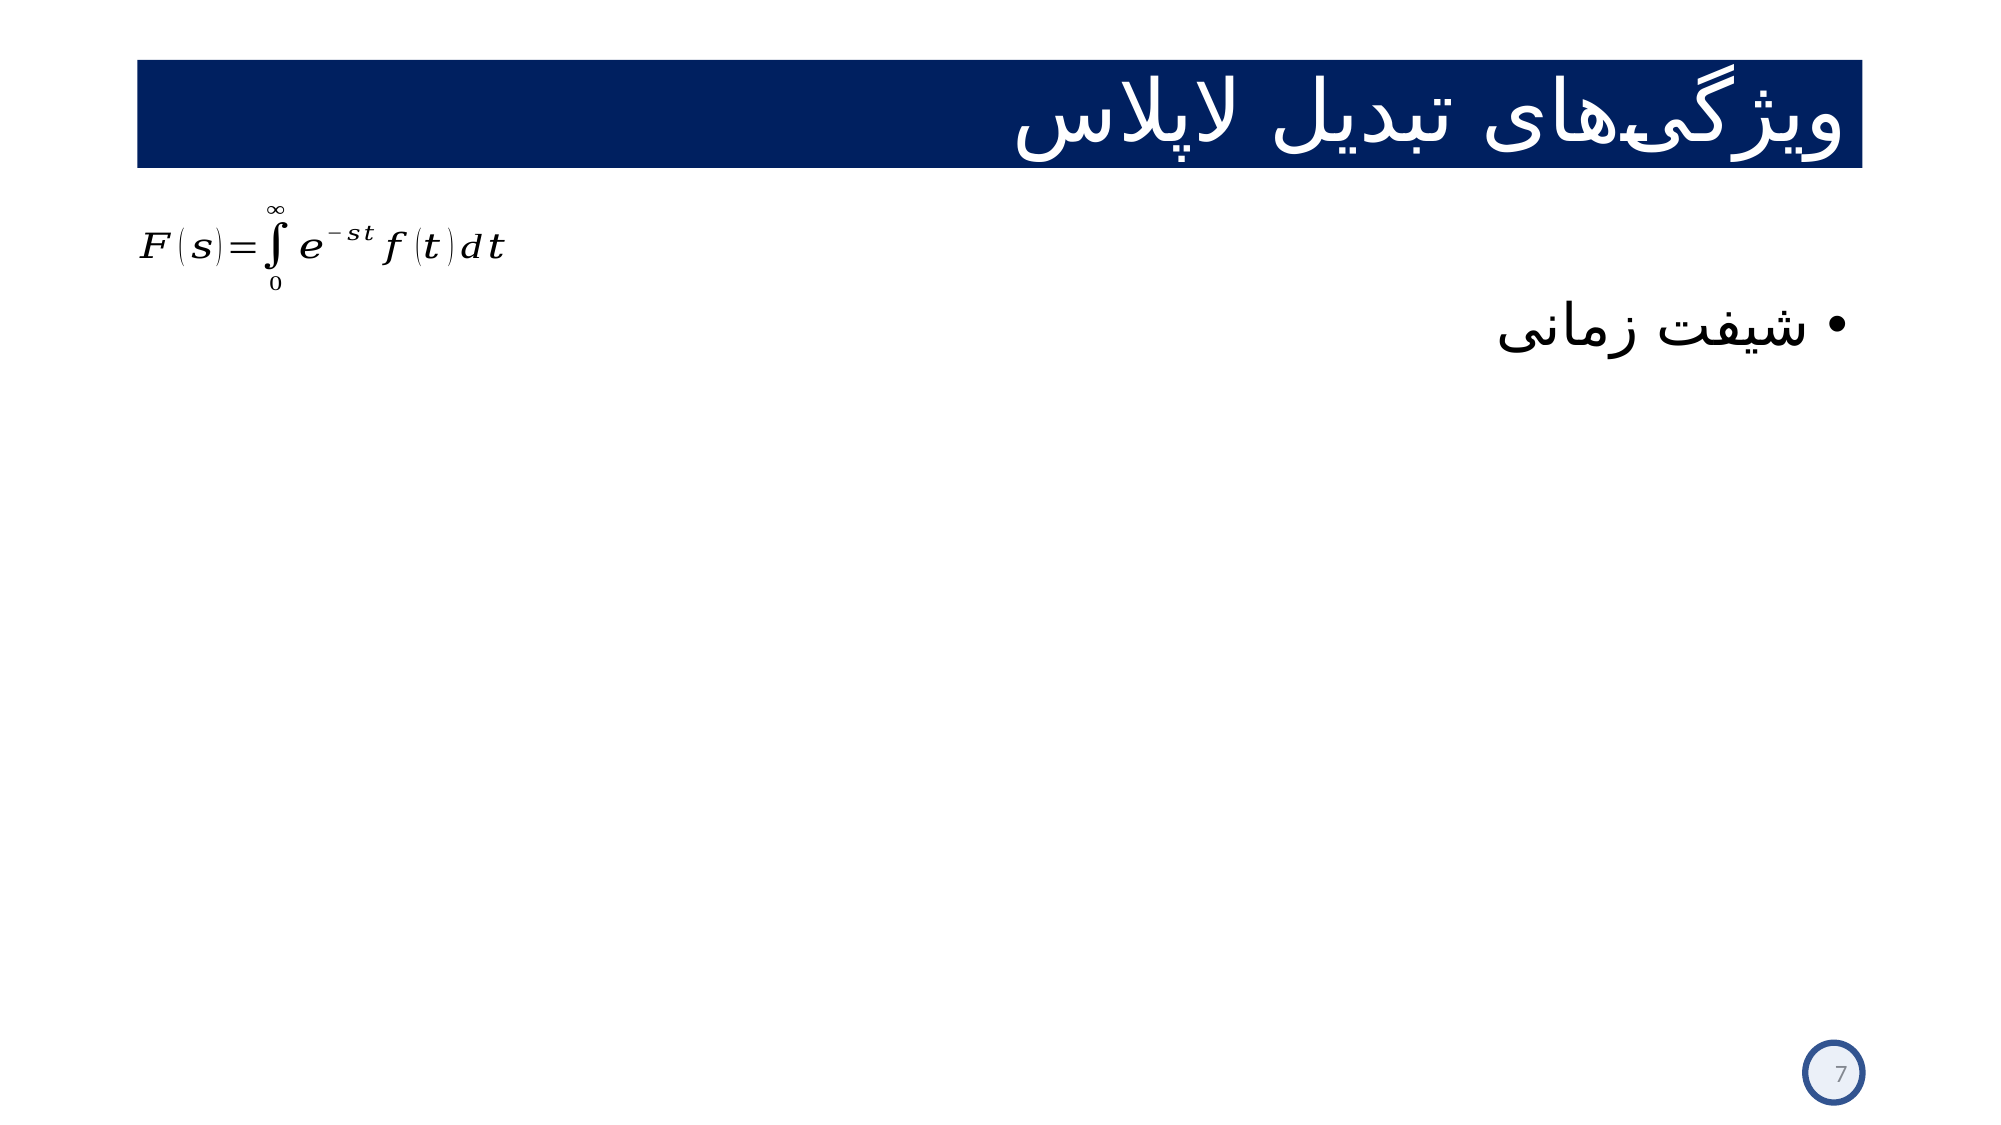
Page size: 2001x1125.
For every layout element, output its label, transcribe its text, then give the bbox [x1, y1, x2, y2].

list شیفت زمانی [137, 197, 1863, 1043]
title ویژگی‌های تبدیل لاپلاس [137, 59, 1863, 168]
slide_number 7 [1412, 1043, 1863, 1103]
